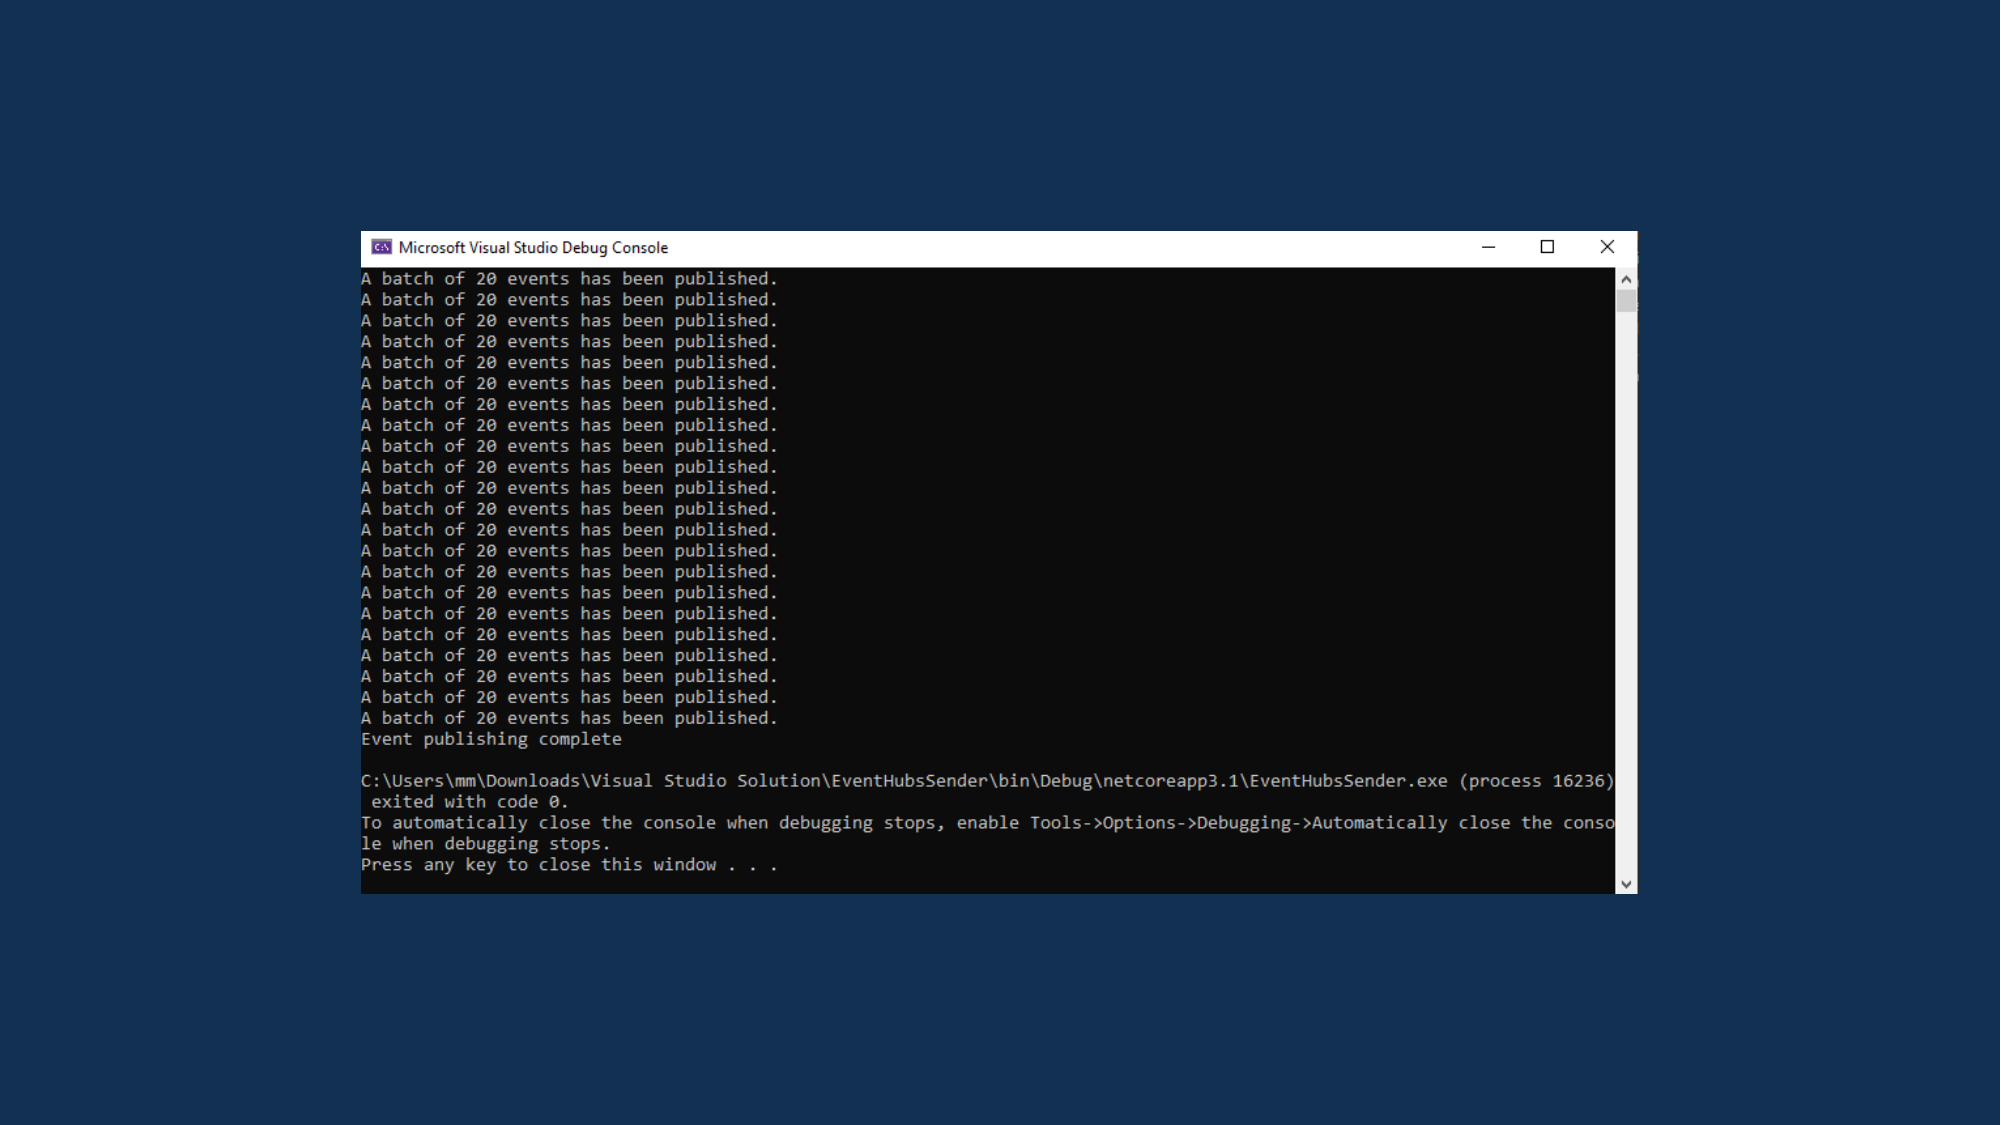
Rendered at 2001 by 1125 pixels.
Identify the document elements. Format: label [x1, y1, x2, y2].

picture [361, 231, 1639, 894]
